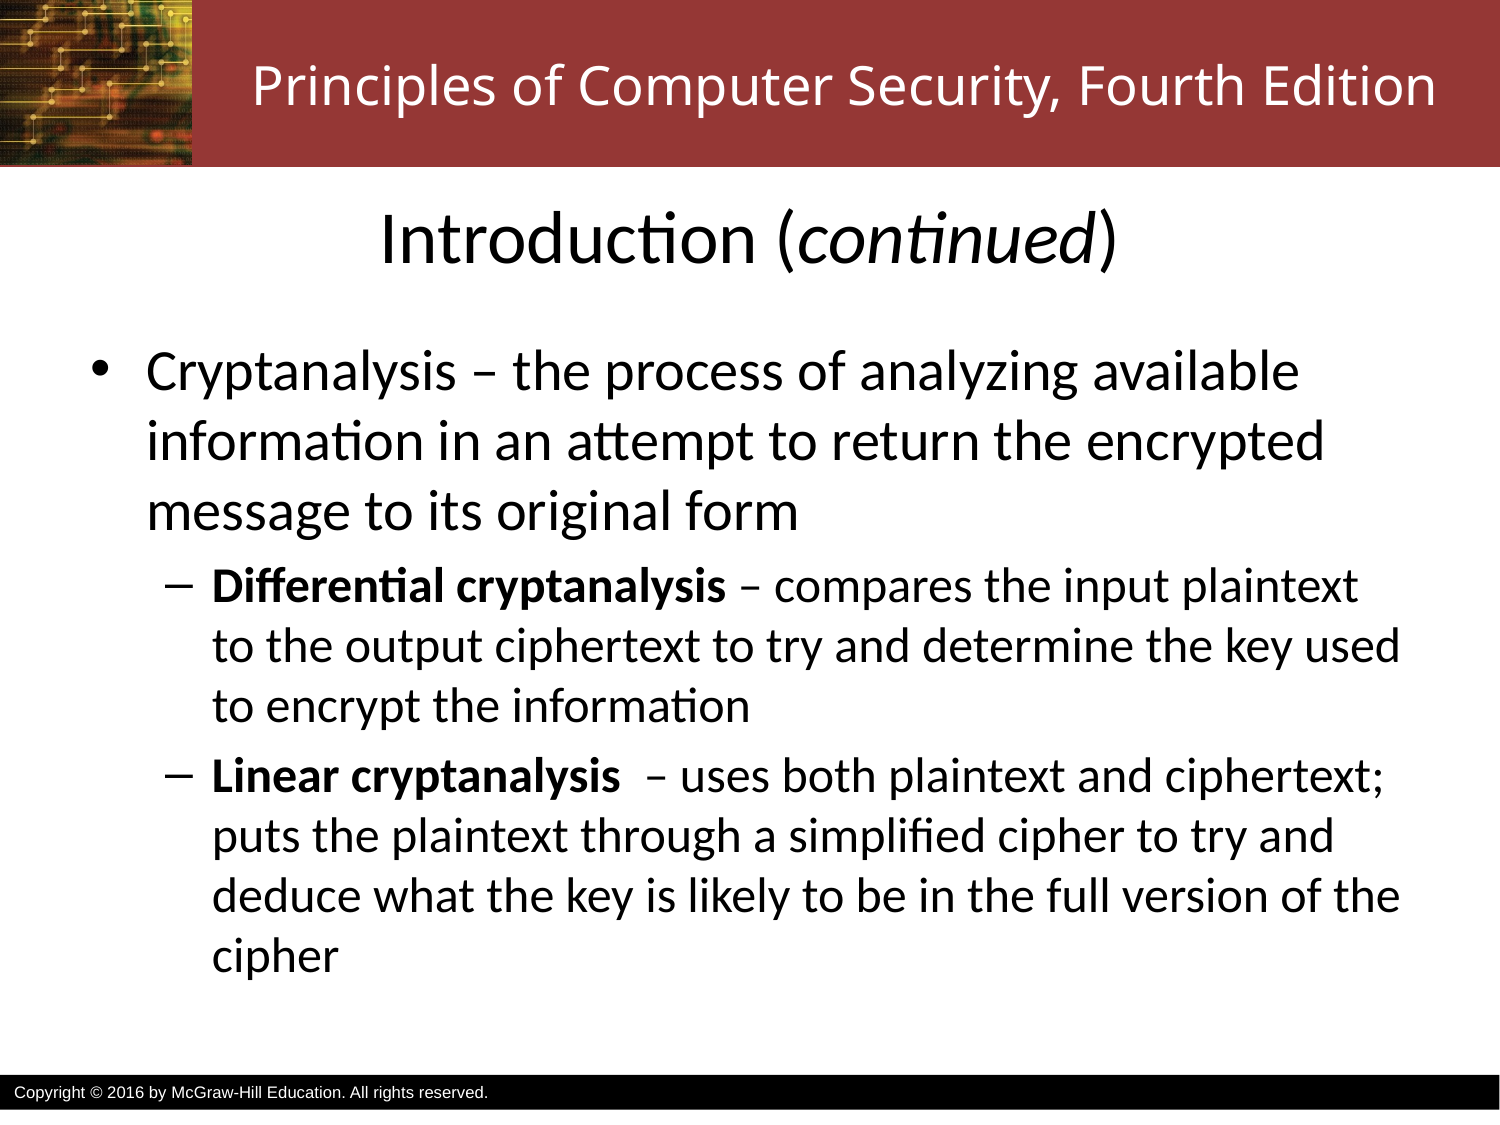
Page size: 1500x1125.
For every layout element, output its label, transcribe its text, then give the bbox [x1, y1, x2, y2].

picture [0, 0, 192, 165]
list Cryptanalysis – the process of analyzing available information in an attempt to return the encrypted message to its original form Differential cryptanalysis – compares the input plaintext to the output ciphertext to try and determine the key used to encrypt the information Linear cryptanalysis – uses both plaintext and ciphertext; puts the plaintext through a simplified cipher to try and deduce what the key is likely to be in the full version of the cipher [75, 324, 1425, 1005]
title Introduction (continued) [75, 181, 1425, 324]
